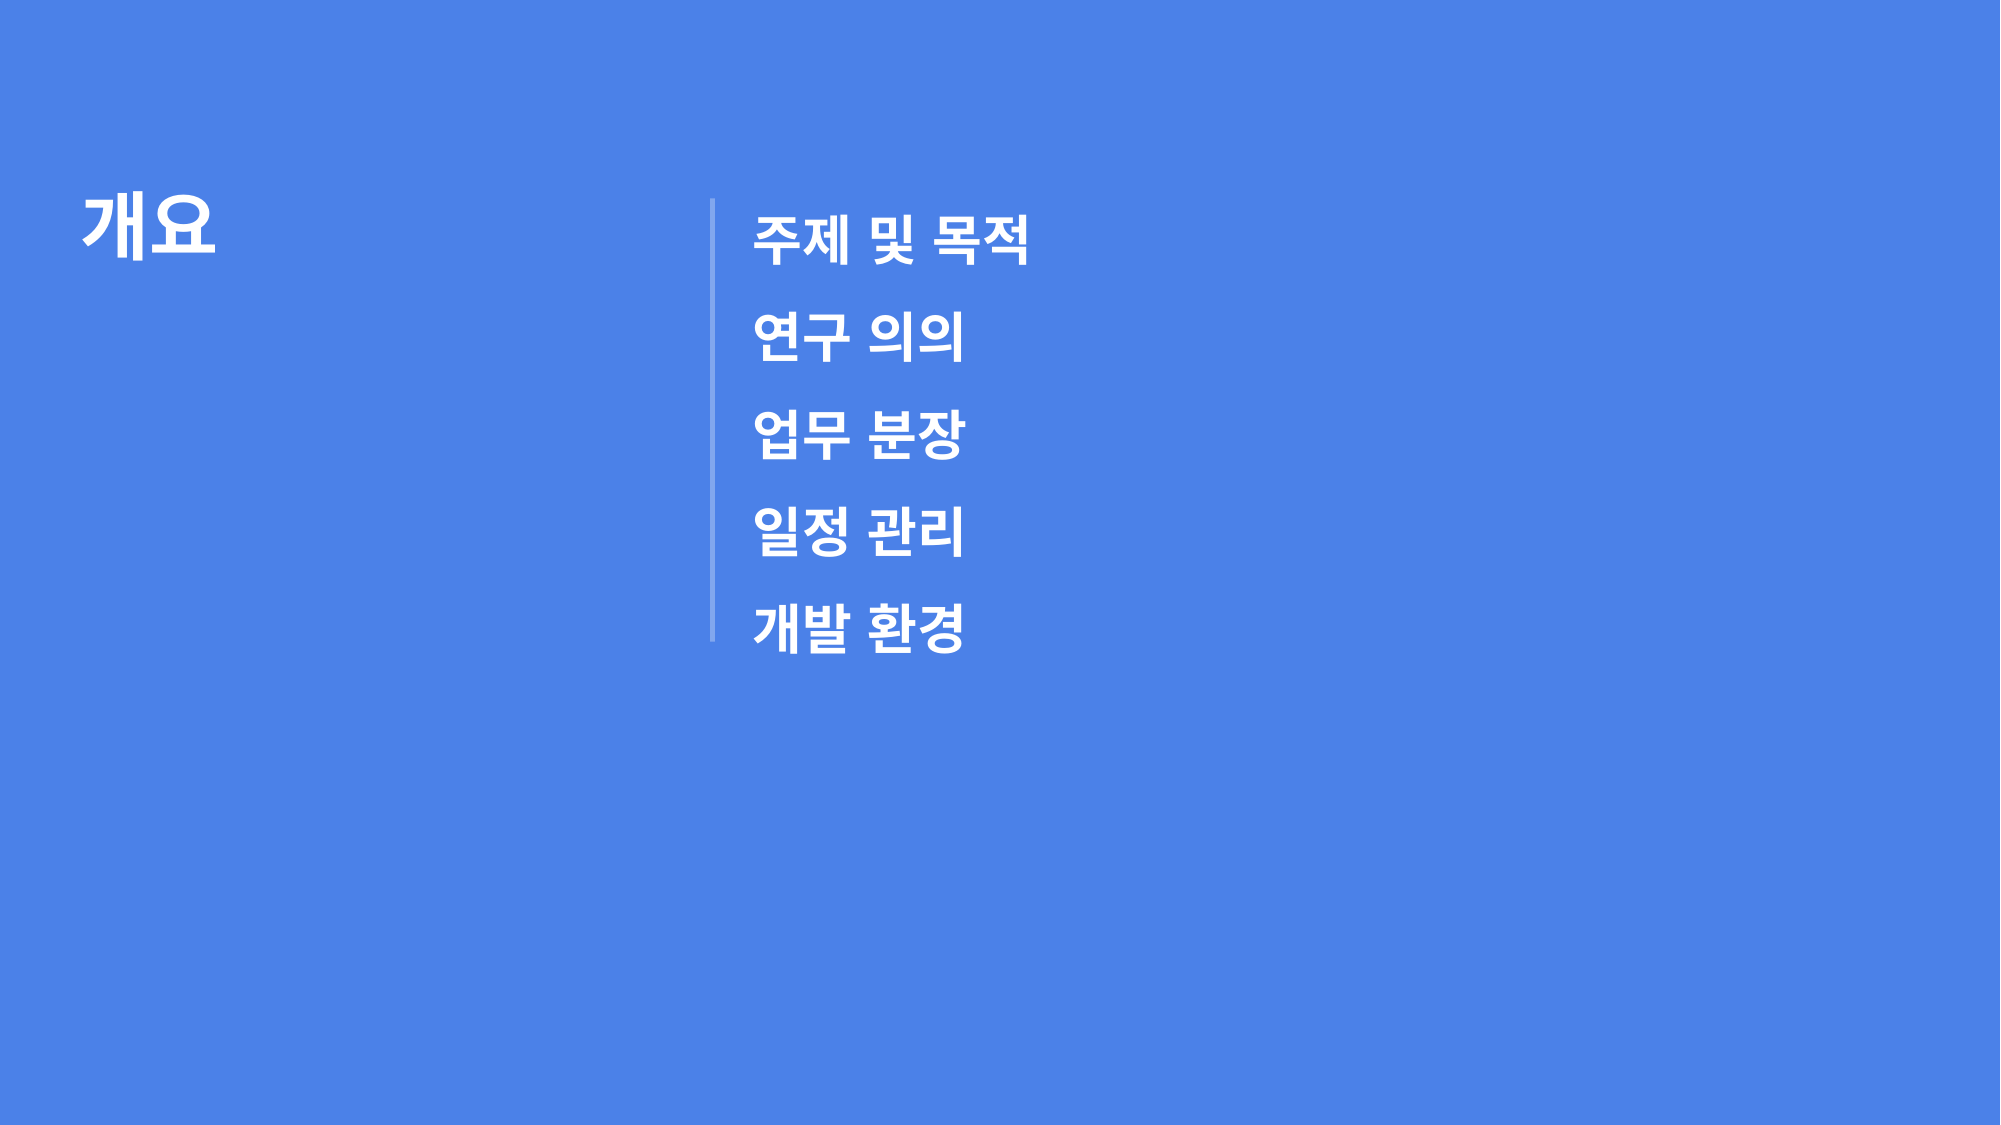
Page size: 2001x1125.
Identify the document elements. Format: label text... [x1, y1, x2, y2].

text_box 주제 및 목적 연구 의의 업무 분장 일정 관리 개발 환경 [737, 165, 1171, 669]
text_box 개요 [65, 163, 576, 277]
